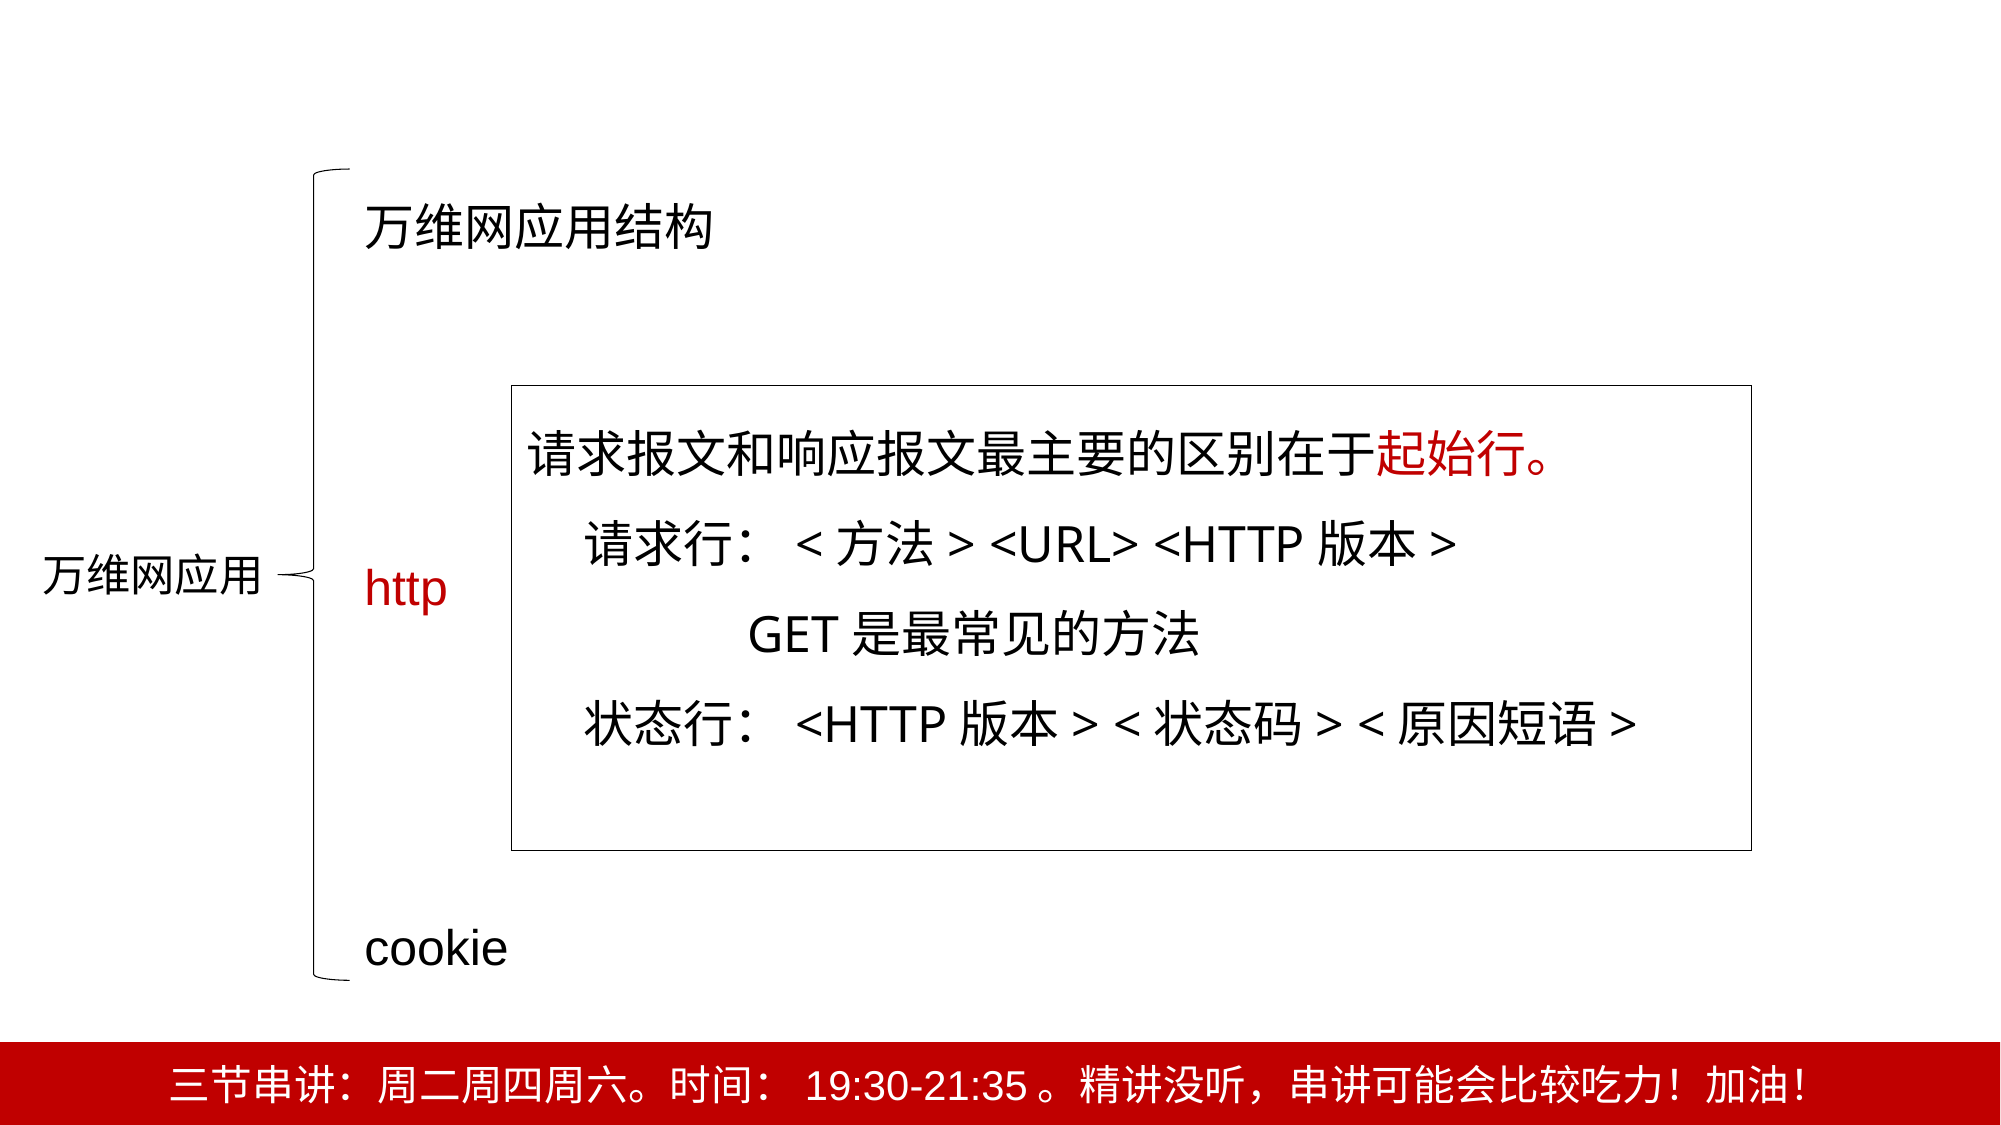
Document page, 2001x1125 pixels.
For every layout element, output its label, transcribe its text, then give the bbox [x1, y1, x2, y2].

text_box [277, 168, 349, 981]
text_box 万维网应用 [27, 540, 313, 609]
text_box 万维网应用结构 http cookie [349, 158, 771, 983]
text_box 请求报文和响应报文最主要的区别在于起始行。 请求行：<方法> <URL> <HTTP版本> GET是最常见的方法 状态行：<HTTP版本> <状态码> <原因短语> [511, 385, 1752, 851]
